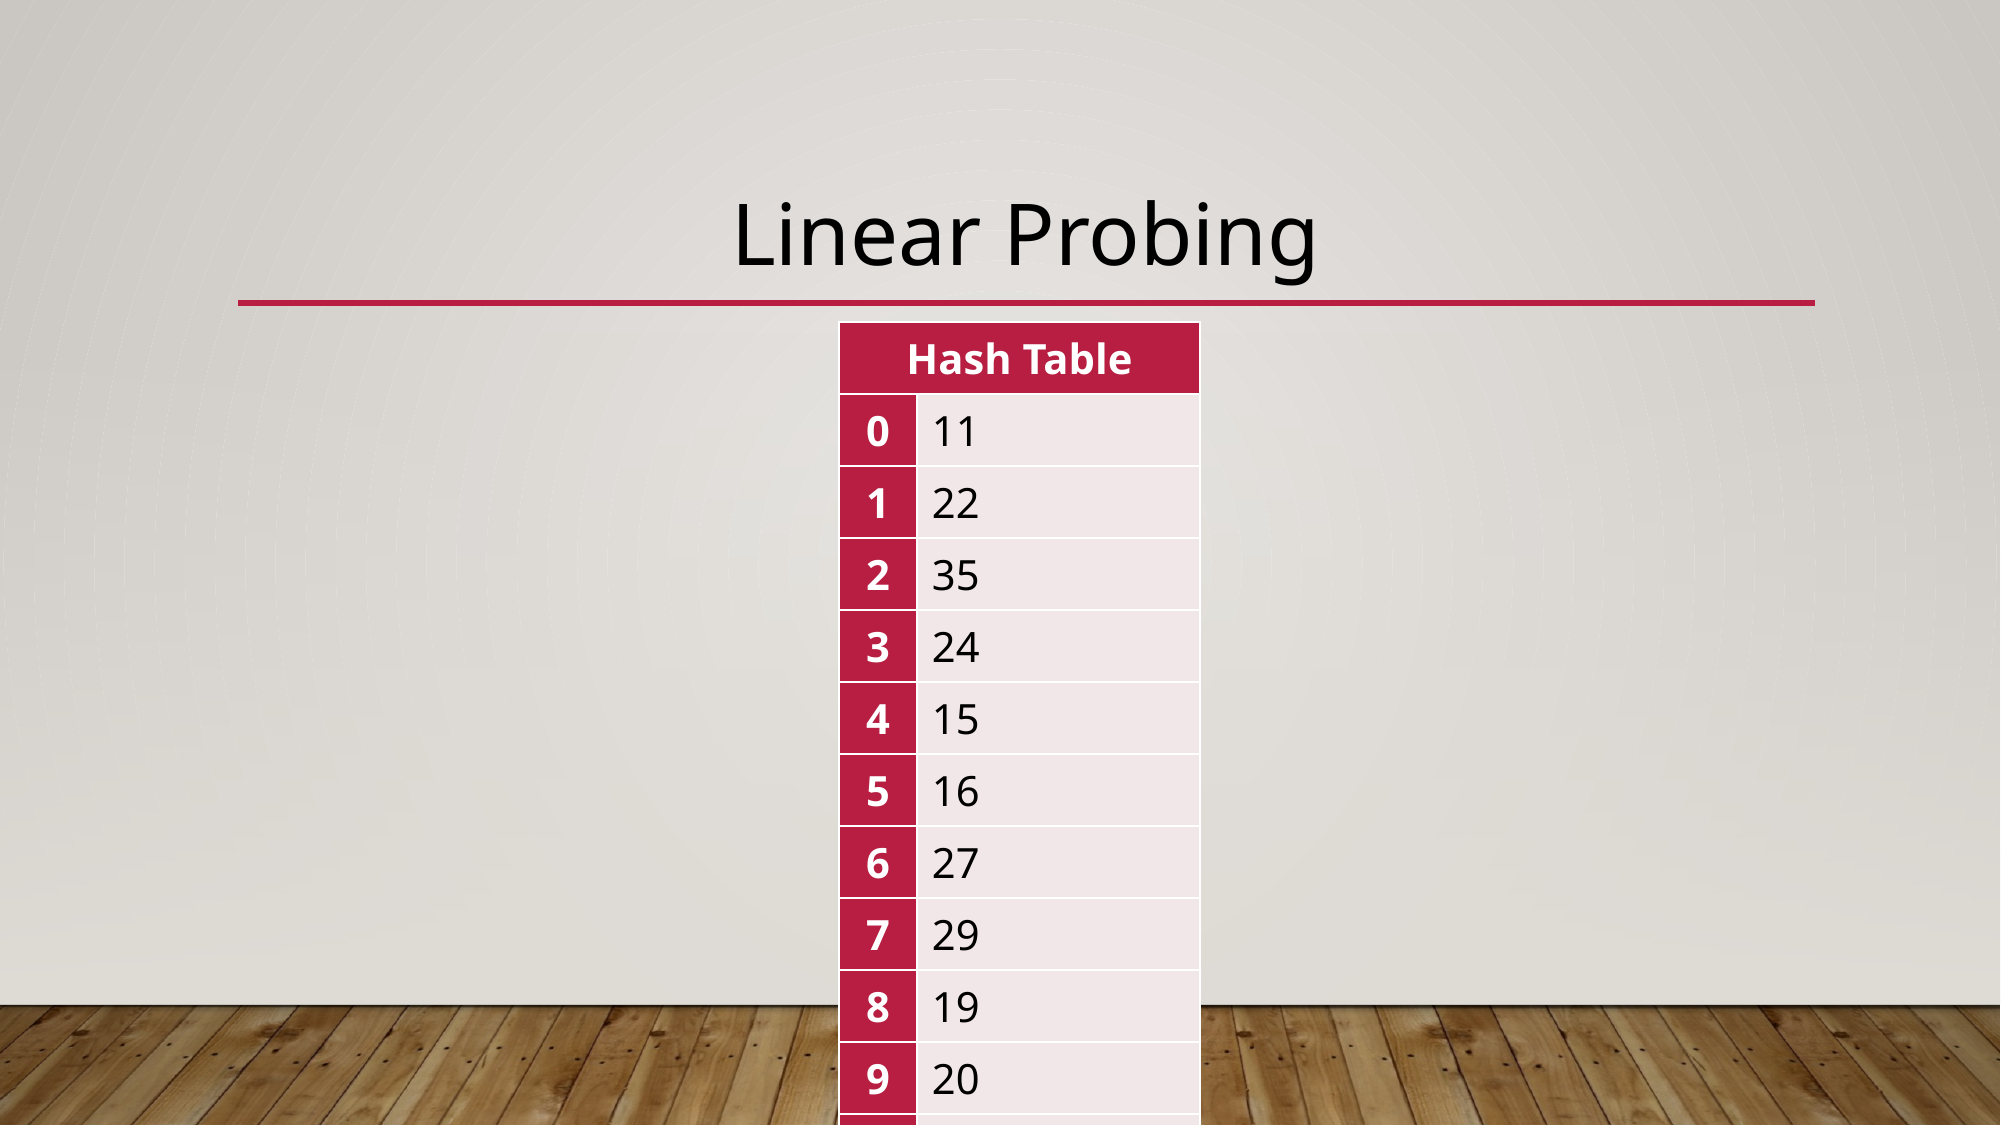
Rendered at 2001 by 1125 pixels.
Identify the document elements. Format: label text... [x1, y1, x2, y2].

table_cell 13 [918, 1115, 1199, 1125]
table_cell 3 [840, 611, 916, 681]
table_cell 22 [918, 467, 1199, 537]
picture [0, 1005, 838, 1125]
table_cell 20 [918, 1043, 1199, 1113]
table_cell 5 [840, 755, 916, 825]
table_header Hash Table [840, 323, 1199, 393]
table_cell 0 [840, 395, 916, 465]
table_cell 35 [918, 539, 1199, 609]
table_cell 15 [918, 683, 1199, 753]
table_cell 24 [918, 611, 1199, 681]
table_cell 11 [918, 395, 1199, 465]
table_cell 27 [918, 827, 1199, 897]
table_cell 2 [840, 539, 916, 609]
table_cell 6 [840, 827, 916, 897]
picture [1201, 1005, 2000, 1125]
table_cell 19 [918, 971, 1199, 1041]
table_cell 8 [840, 971, 916, 1041]
table_cell 9 [840, 1043, 916, 1113]
table_cell 4 [840, 683, 916, 753]
table_cell 1 [840, 467, 916, 537]
table_cell 29 [918, 899, 1199, 969]
table_cell 16 [918, 755, 1199, 825]
text_box Linear Probing [238, 174, 1814, 295]
table_cell 7 [840, 899, 916, 969]
table_cell 10 [840, 1115, 916, 1125]
